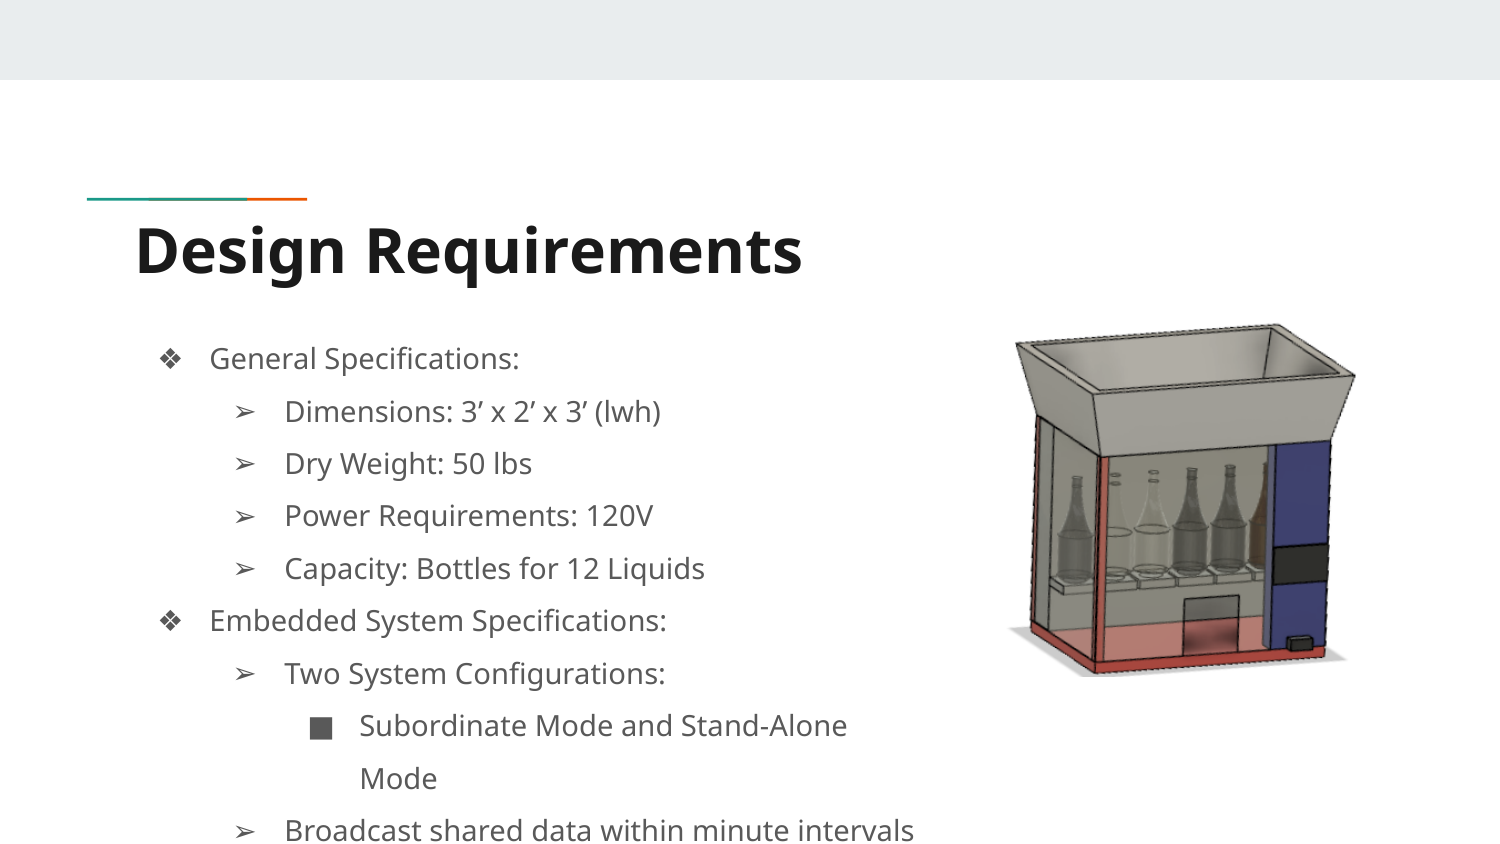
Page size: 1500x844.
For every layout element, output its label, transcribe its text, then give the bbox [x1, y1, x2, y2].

picture [942, 307, 1381, 677]
list General Specifications: Dimensions: 3’ x 2’ x 3’ (lwh) Dry Weight: 50 lbs Power Requirements: 120V Capacity: Bottles for 12 Liquids Embedded System Specifications: Two System Configurations: Subordinate Mode and Stand-Alone Mode Broadcast shared data within minute intervals [119, 307, 944, 814]
title Design Requirements [119, 196, 1381, 284]
